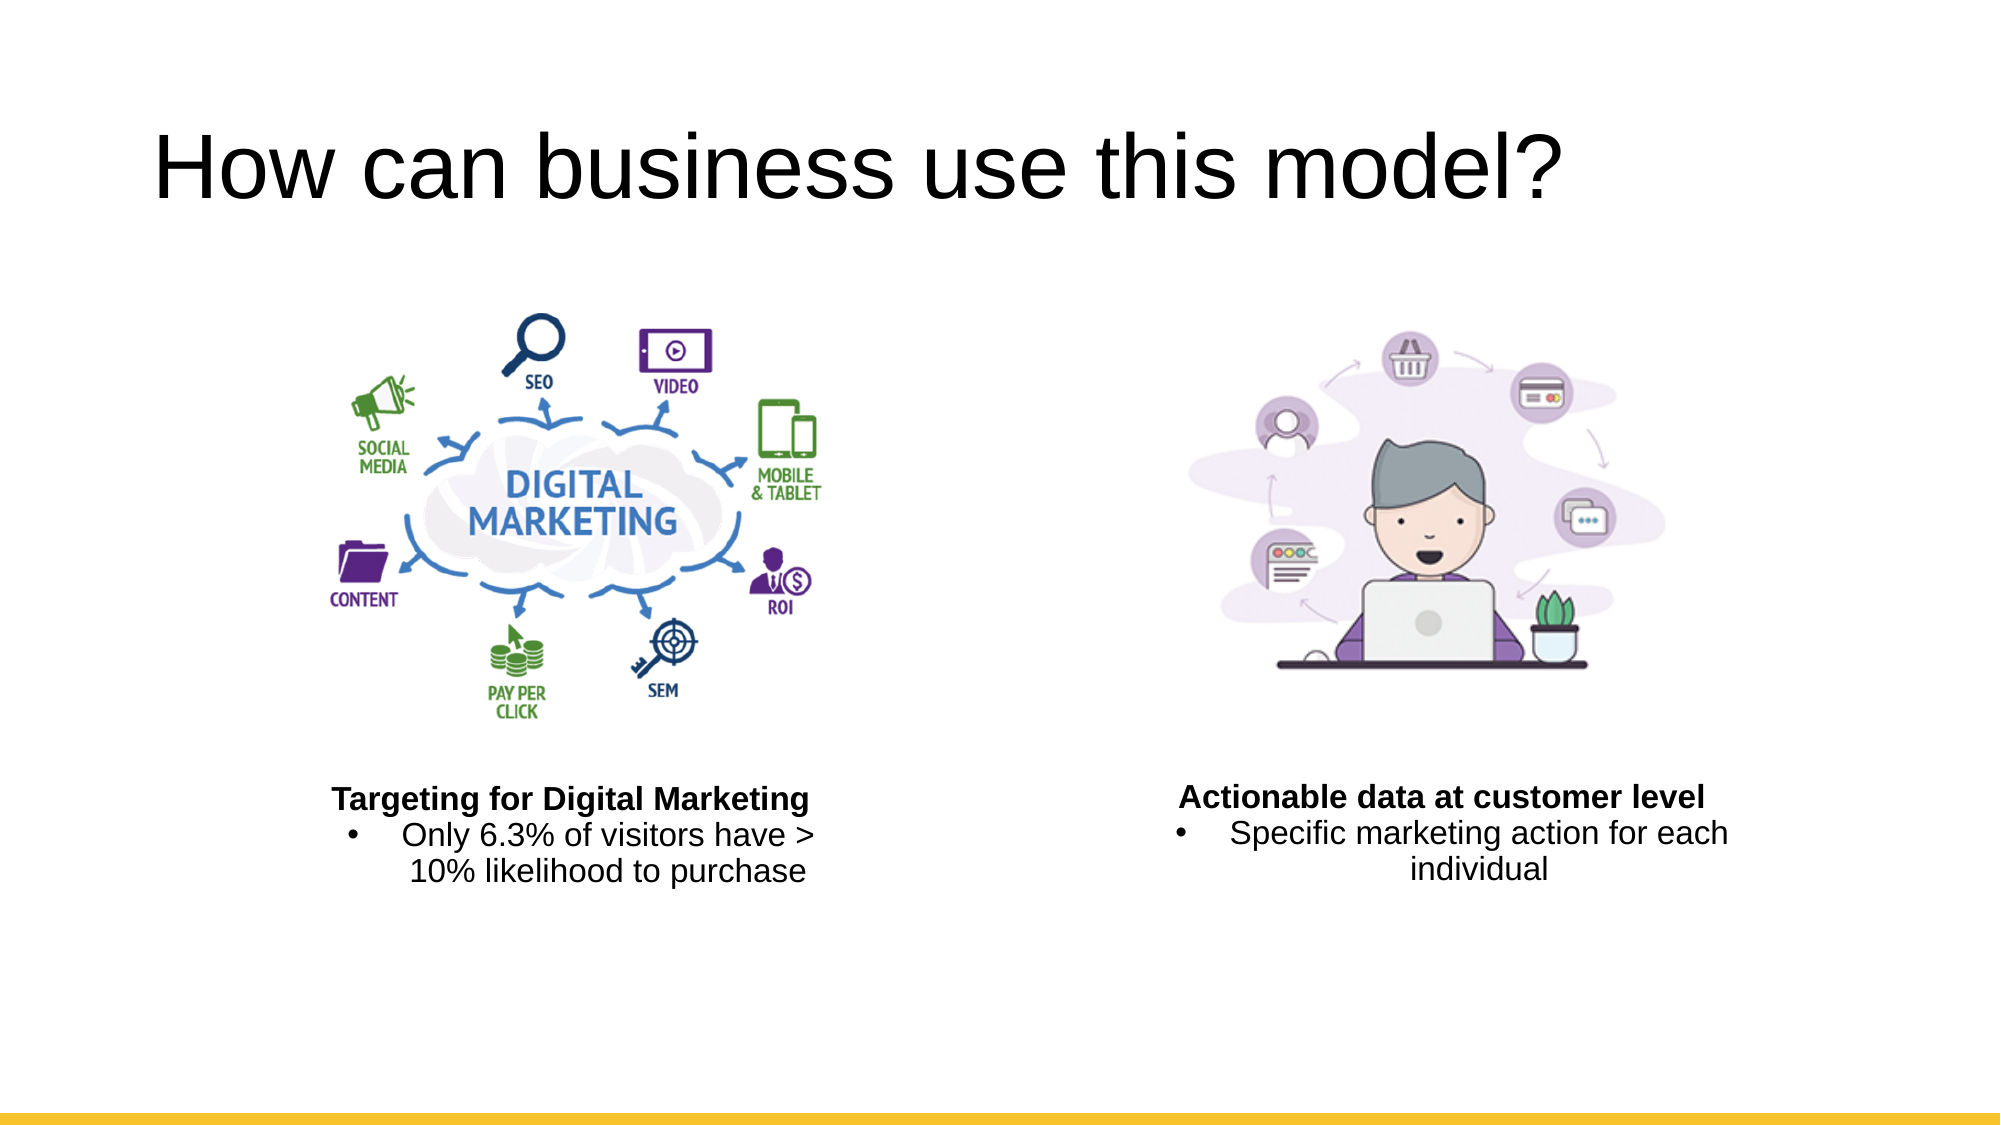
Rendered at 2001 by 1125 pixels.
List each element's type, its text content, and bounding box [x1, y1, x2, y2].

picture [181, 306, 961, 720]
text_box [0, 1113, 2000, 1125]
list Targeting for Digital Marketing Only 6.3% of visitors have > 10% likelihood to purchase [297, 780, 845, 891]
title How can business use this model? [137, 59, 1863, 278]
text_box Actionable data at customer level Specific marketing action for each individual [1138, 754, 1746, 914]
picture [1160, 329, 1707, 672]
